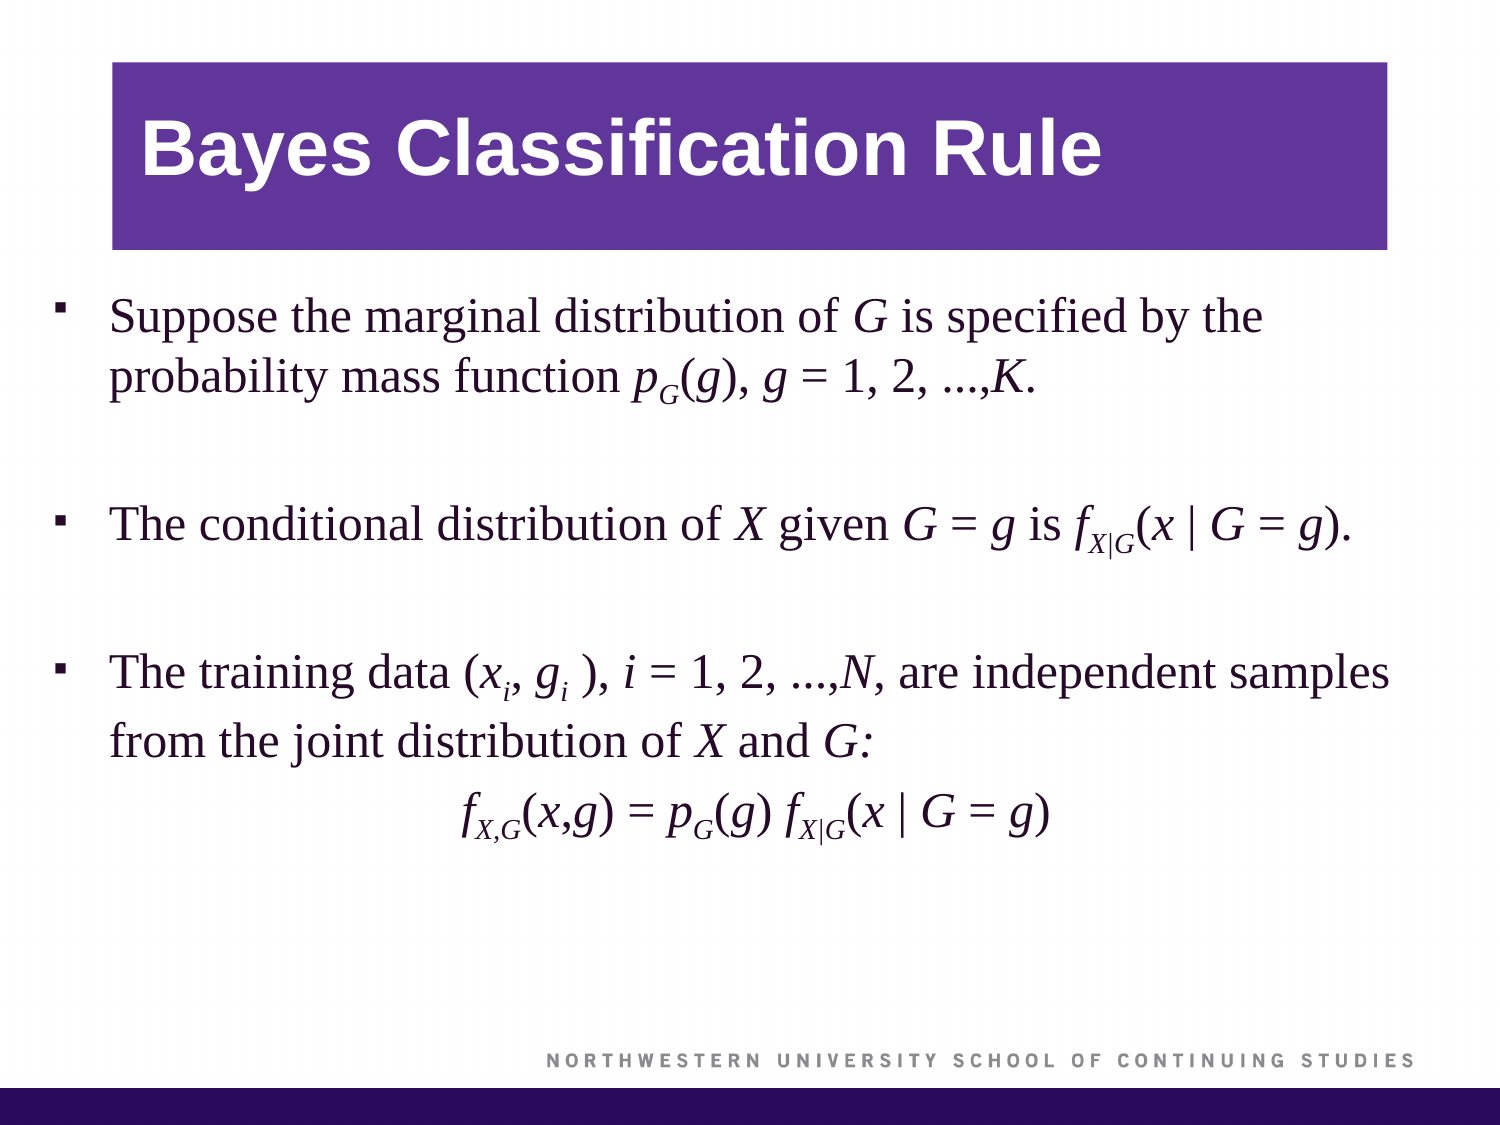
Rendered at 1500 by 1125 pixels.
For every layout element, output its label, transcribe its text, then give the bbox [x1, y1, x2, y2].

picture [0, 0, 1500, 1125]
title Bayes Classification Rule [125, 50, 1400, 238]
list Suppose the marginal distribution of G is specified by the probability mass function pG(g), g = 1, 2, ...,K. The conditional distribution of X given G = g is fX|G(x | G = g). The training data (xi, gi ), i = 1, 2, ...,N, are independent samples from the joint distribution of X and G: fX,G(x,g) = pG(g) fX|G(x | G = g) [37, 275, 1475, 950]
